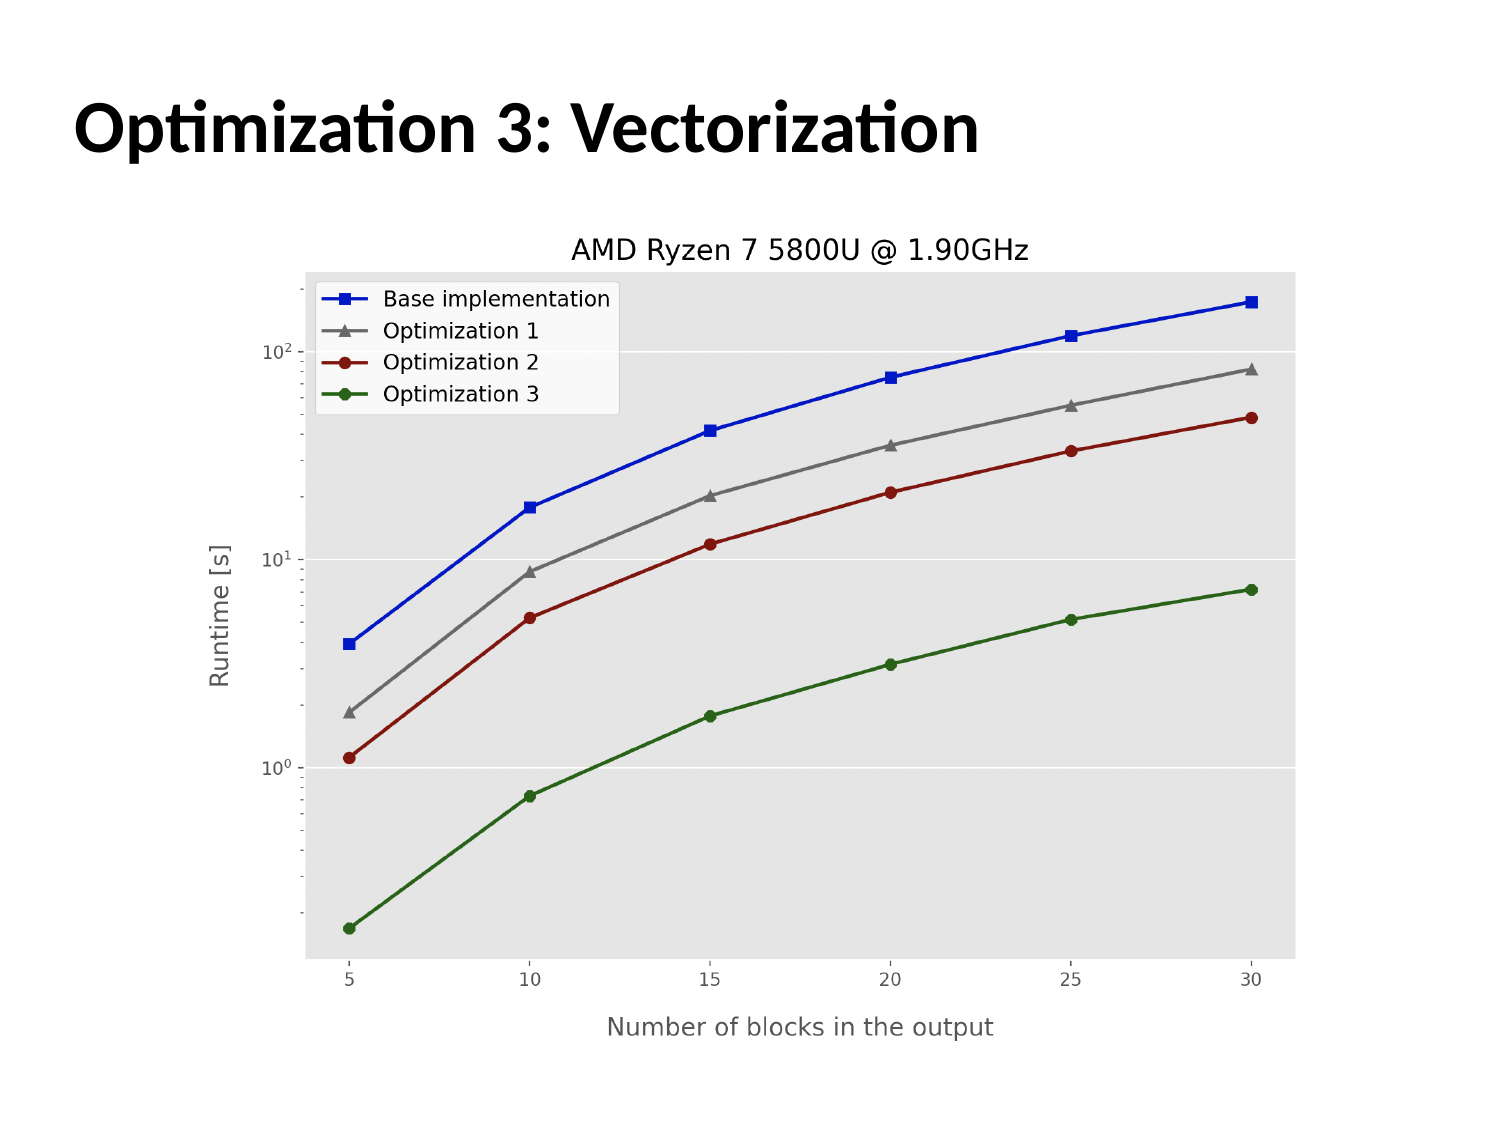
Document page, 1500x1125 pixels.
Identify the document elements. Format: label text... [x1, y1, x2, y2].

title Optimization 3: Vectorization [59, 62, 1439, 188]
picture [167, 222, 1333, 1051]
